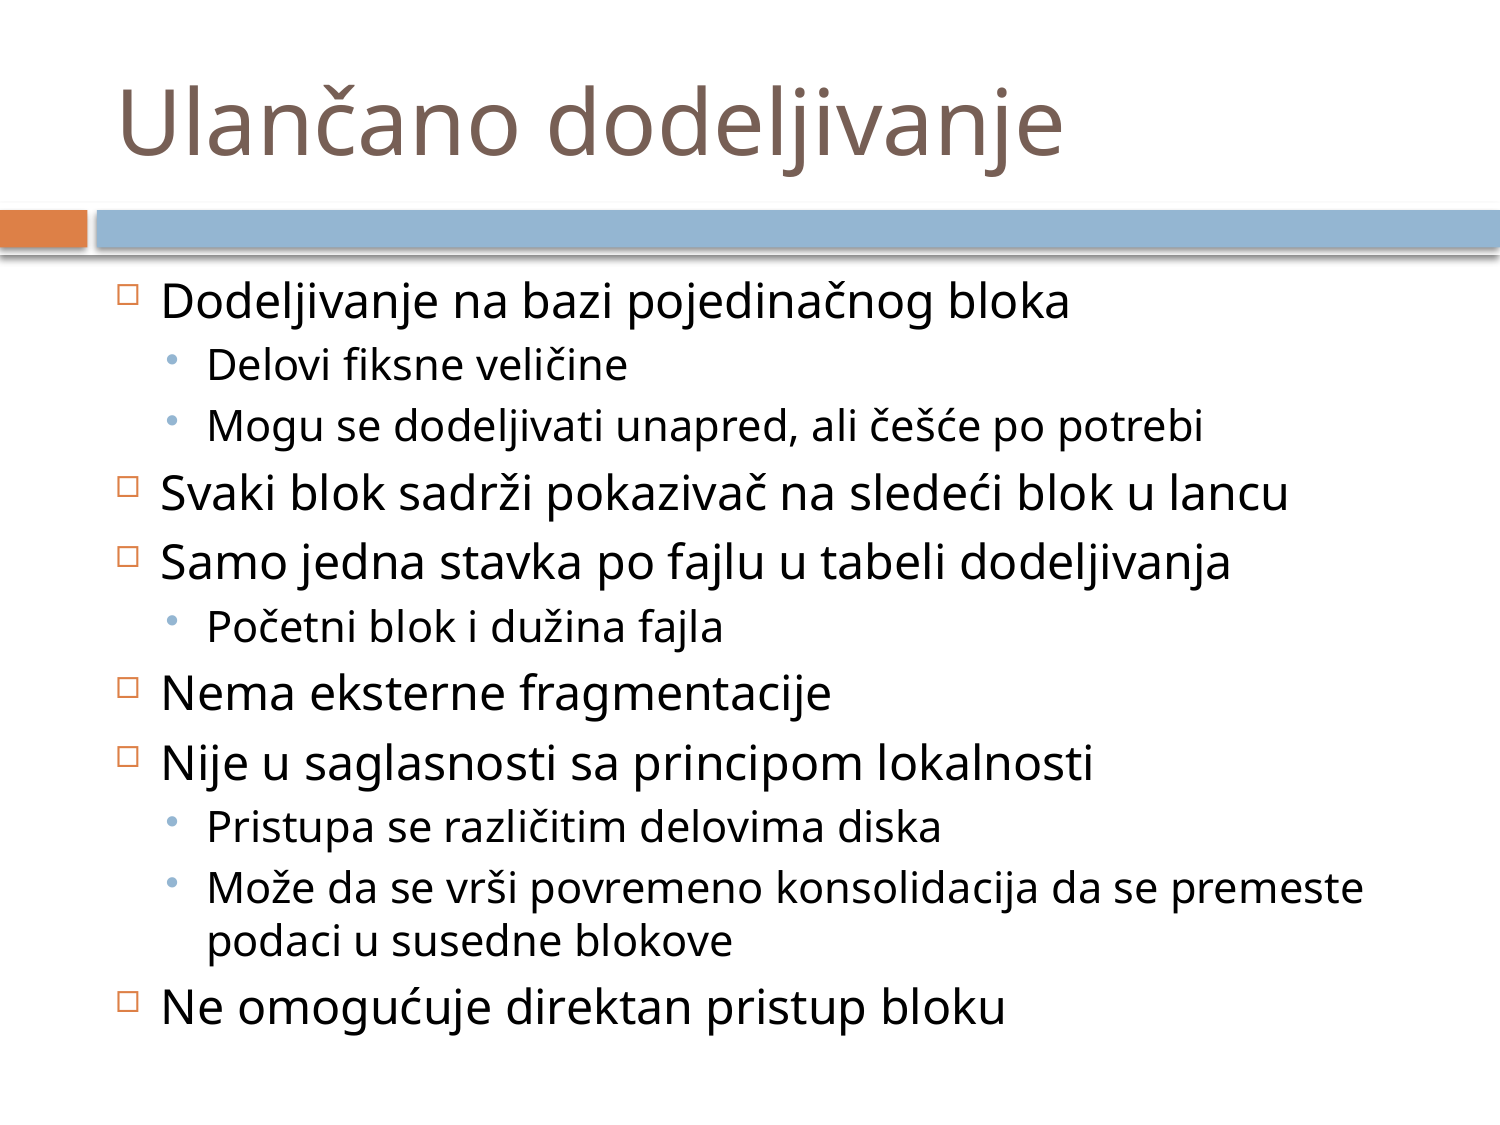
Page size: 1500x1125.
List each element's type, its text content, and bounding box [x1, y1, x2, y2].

list Dodeljivanje na bazi pojedinačnog bloka Delovi fiksne veličine Mogu se dodeljivati unapred, ali češće po potrebi Svaki blok sadrži pokazivač na sledeći blok u lancu Samo jedna stavka po fajlu u tabeli dodeljivanja Početni blok i dužina fajla Nema eksterne fragmentacije Nije u saglasnosti sa principom lokalnosti Pristupa se različitim delovima diska Može da se vrši povremeno konsolidacija da se premeste podaci u susedne blokove Ne omogućuje direktan pristup bloku [100, 262, 1475, 1050]
title Ulančano dodeljivanje [100, 37, 1438, 200]
